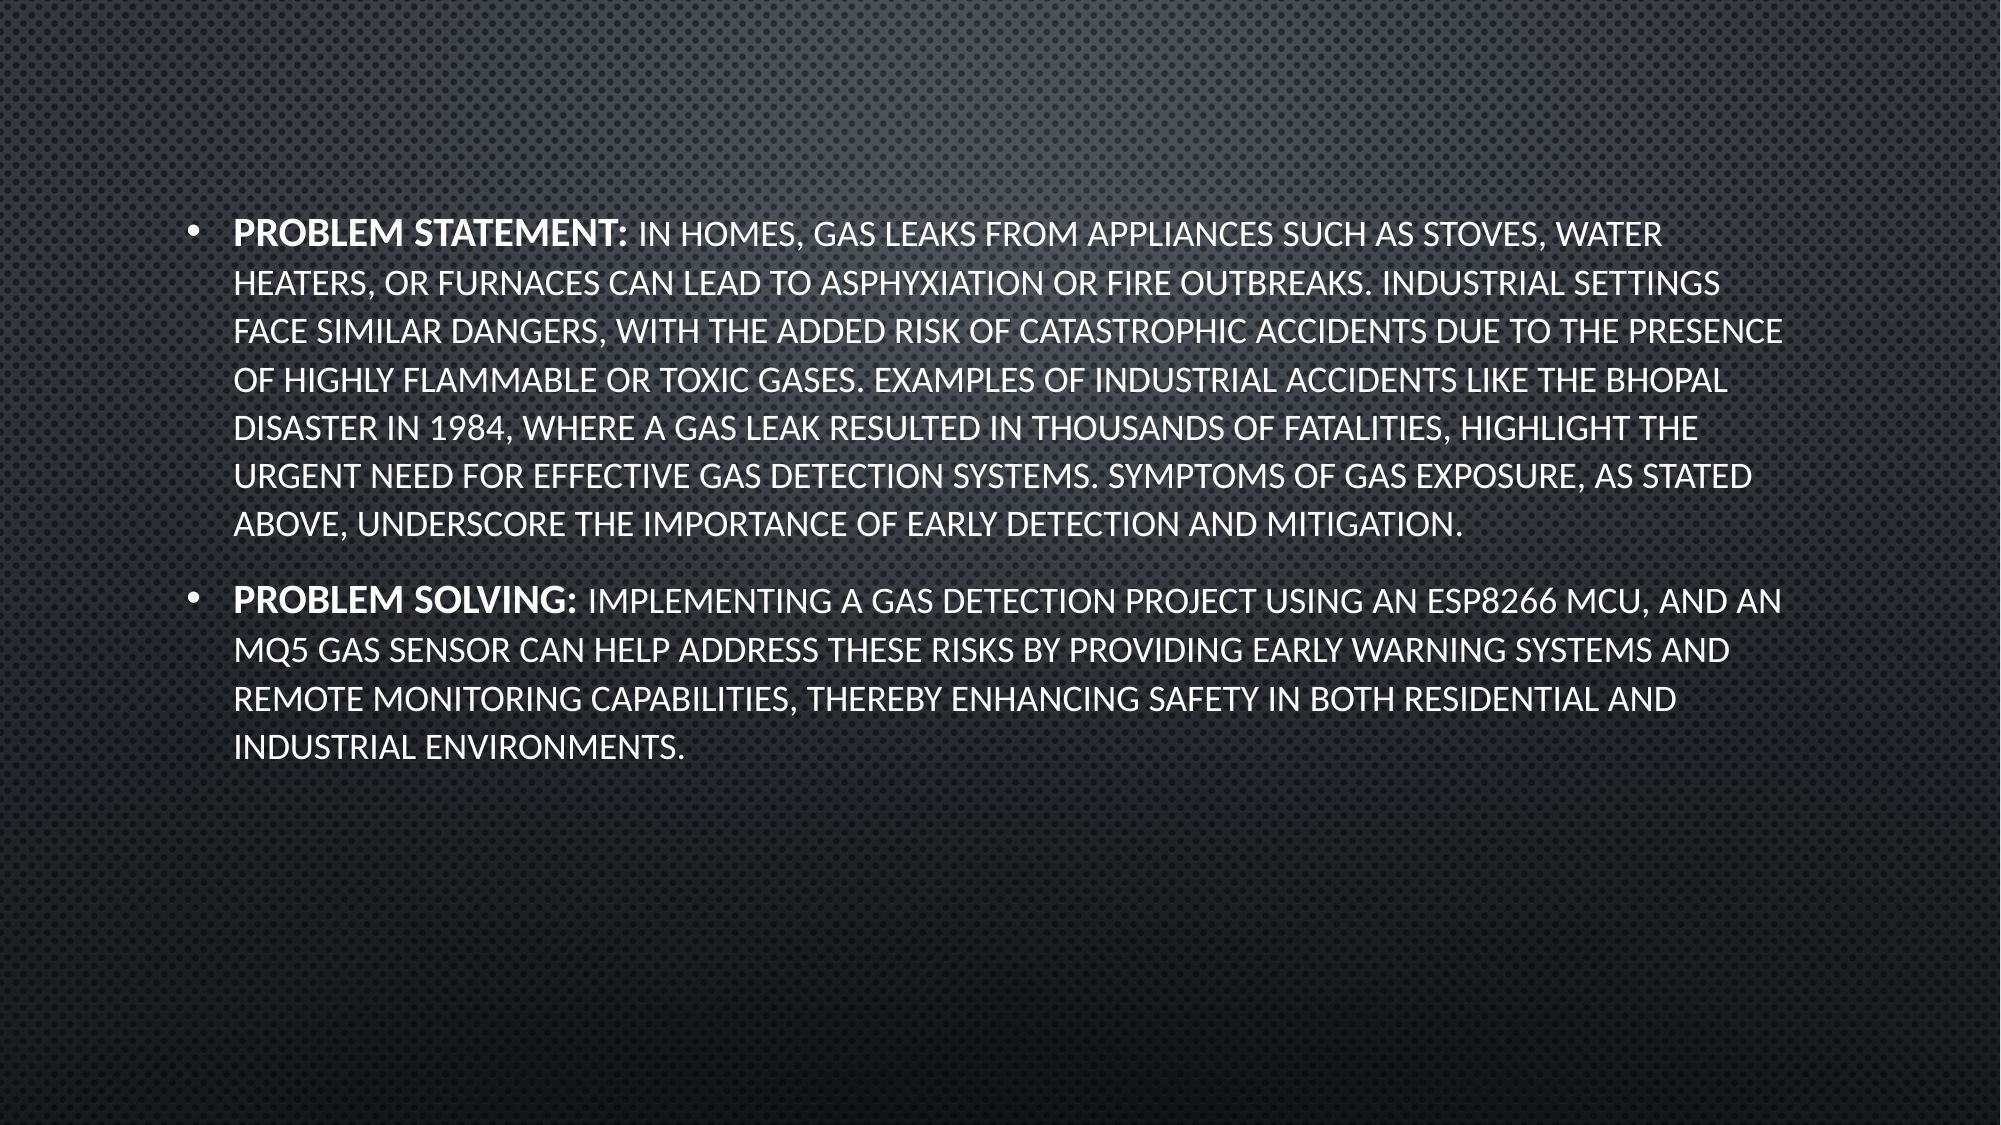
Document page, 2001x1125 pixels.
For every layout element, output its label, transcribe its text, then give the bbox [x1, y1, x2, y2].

list Problem statement: In homes, gas leaks from appliances such as stoves, water heaters, or furnaces can lead to asphyxiation or fire outbreaks. Industrial settings face similar dangers, with the added risk of catastrophic accidents due to the presence of highly flammable or toxic gases. Examples of industrial accidents like the Bhopal disaster in 1984, where a gas leak resulted in thousands of fatalities, highlight the urgent need for effective gas detection systems. Symptoms of gas exposure, as stated above, underscore the importance of early detection and mitigation. problem solving: Implementing a gas detection project using an ESP8266 mcu, and an MQ5 gas sensor can help address these risks by providing early warning systems and remote monitoring capabilities, thereby enhancing safety in both residential and industrial environments. [171, 93, 1813, 950]
